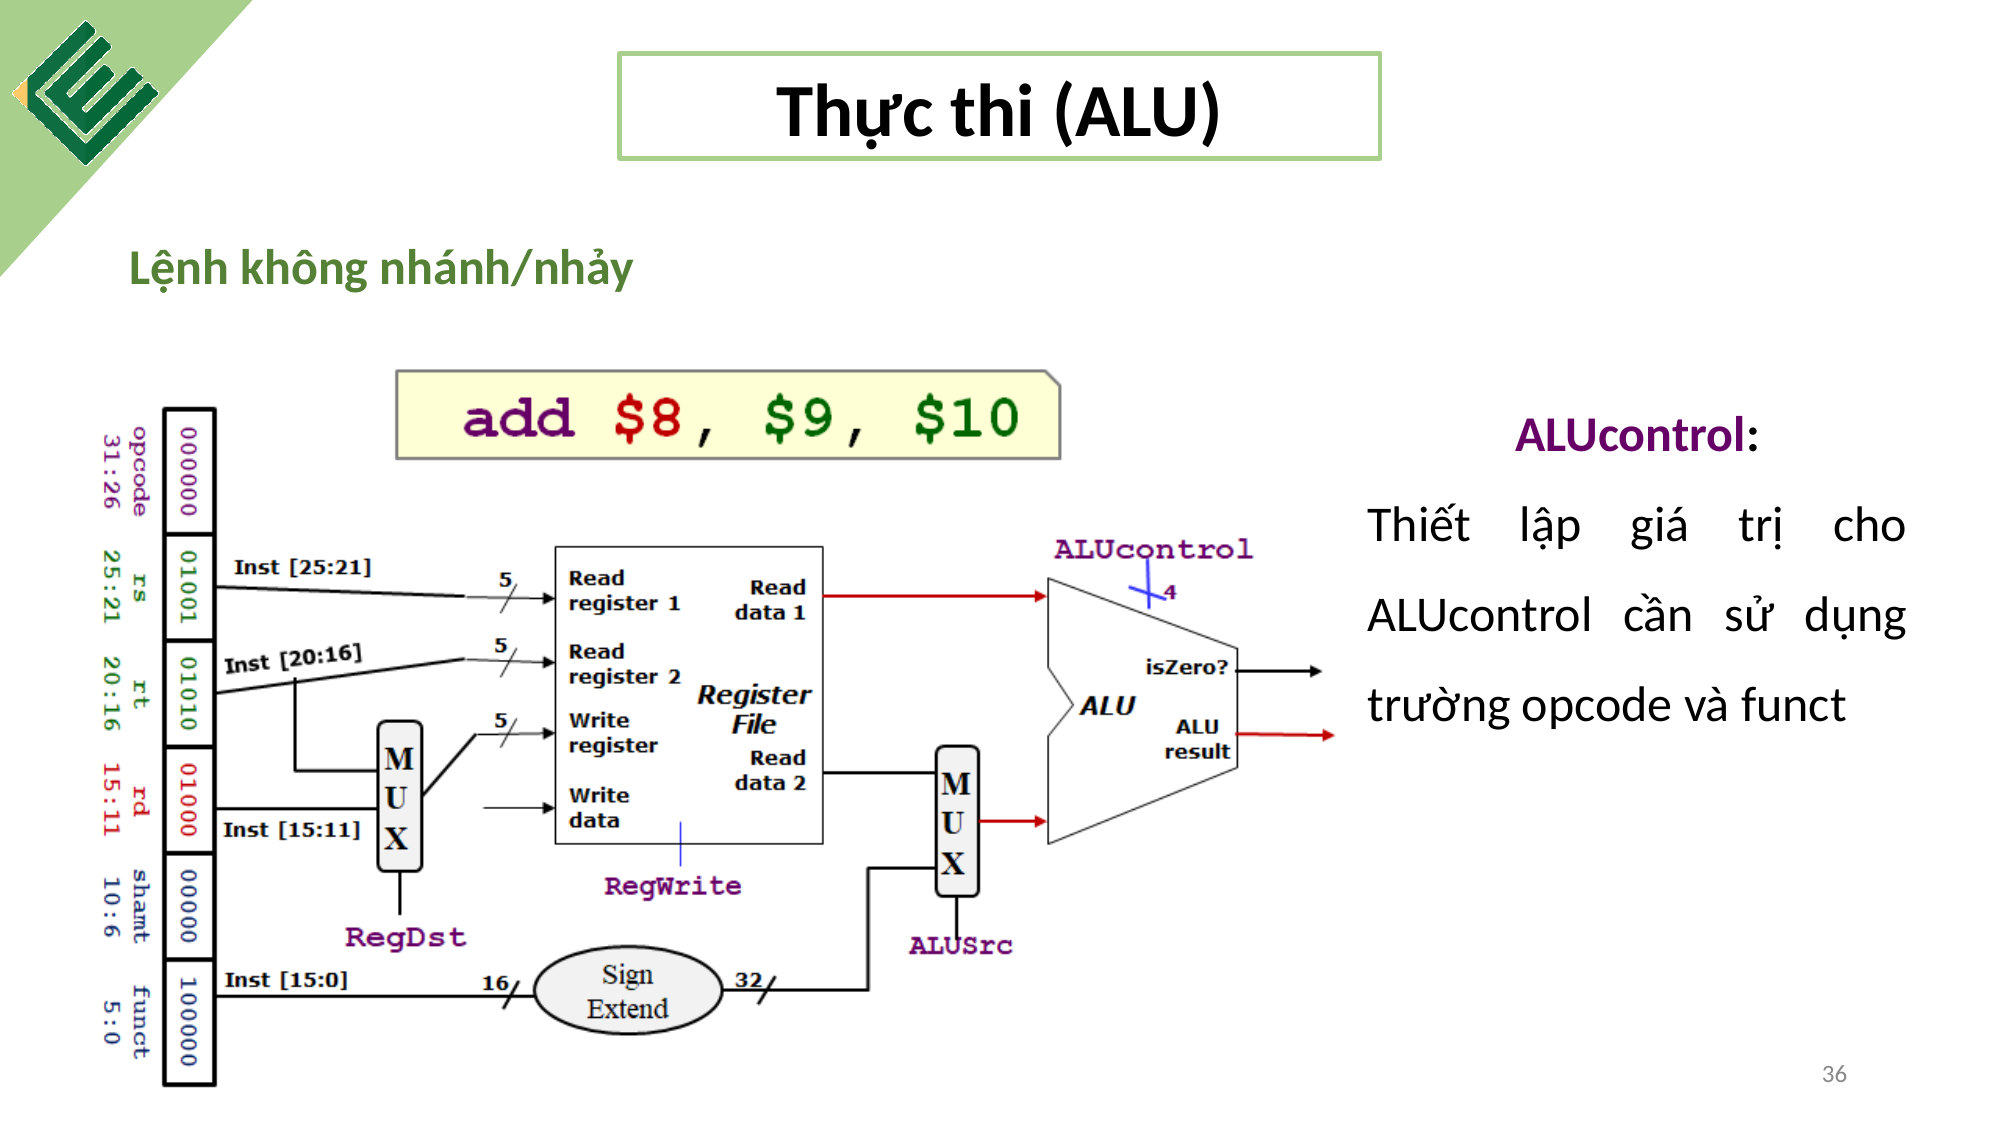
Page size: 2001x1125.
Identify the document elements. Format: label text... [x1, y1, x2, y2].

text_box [0, 0, 256, 280]
text_box Thực thi (ALU) [619, 53, 1381, 159]
picture [67, 328, 1387, 1117]
slide_number ‹#› [1412, 1042, 1863, 1103]
text_box ALUcontrol: Thiết lập giá trị cho ALUcontrol cần sử dụng trường opcode và funct [1390, 364, 1923, 815]
text_box Lệnh không nhánh/nhảy [114, 227, 1886, 303]
